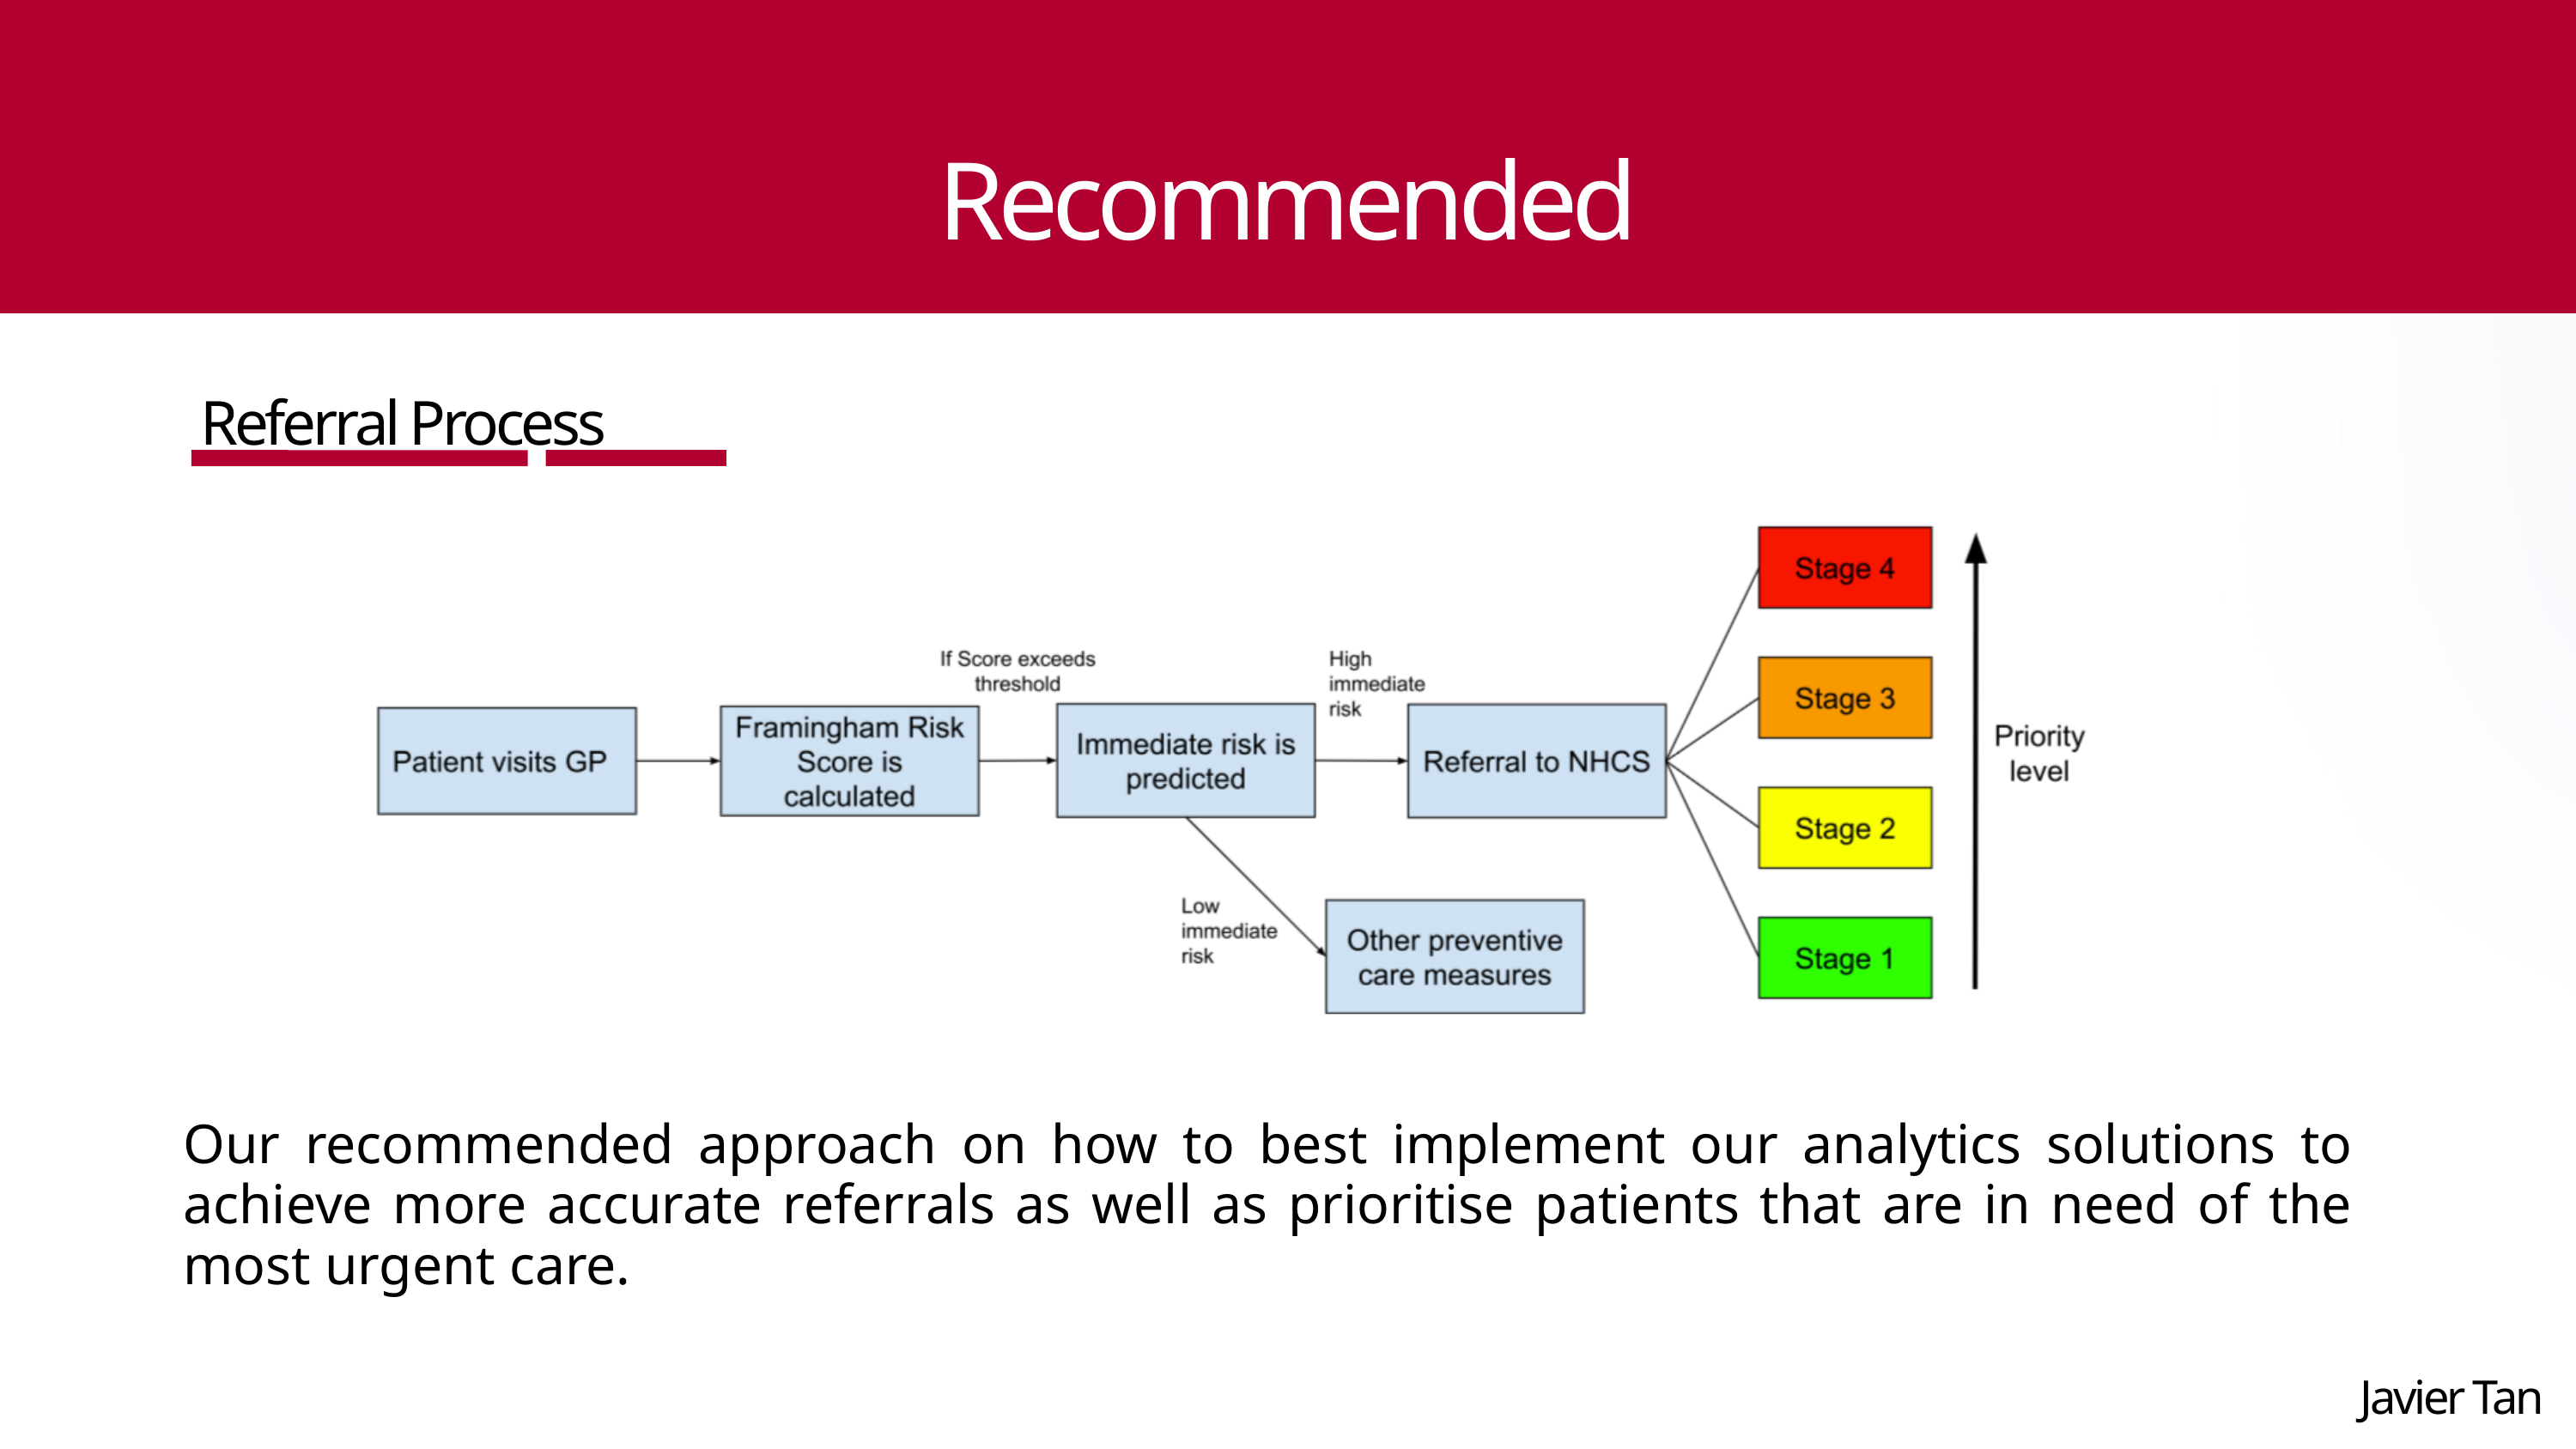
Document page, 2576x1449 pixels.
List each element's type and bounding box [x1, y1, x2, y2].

text_box [0, 0, 2576, 314]
picture [0, 314, 2576, 1449]
